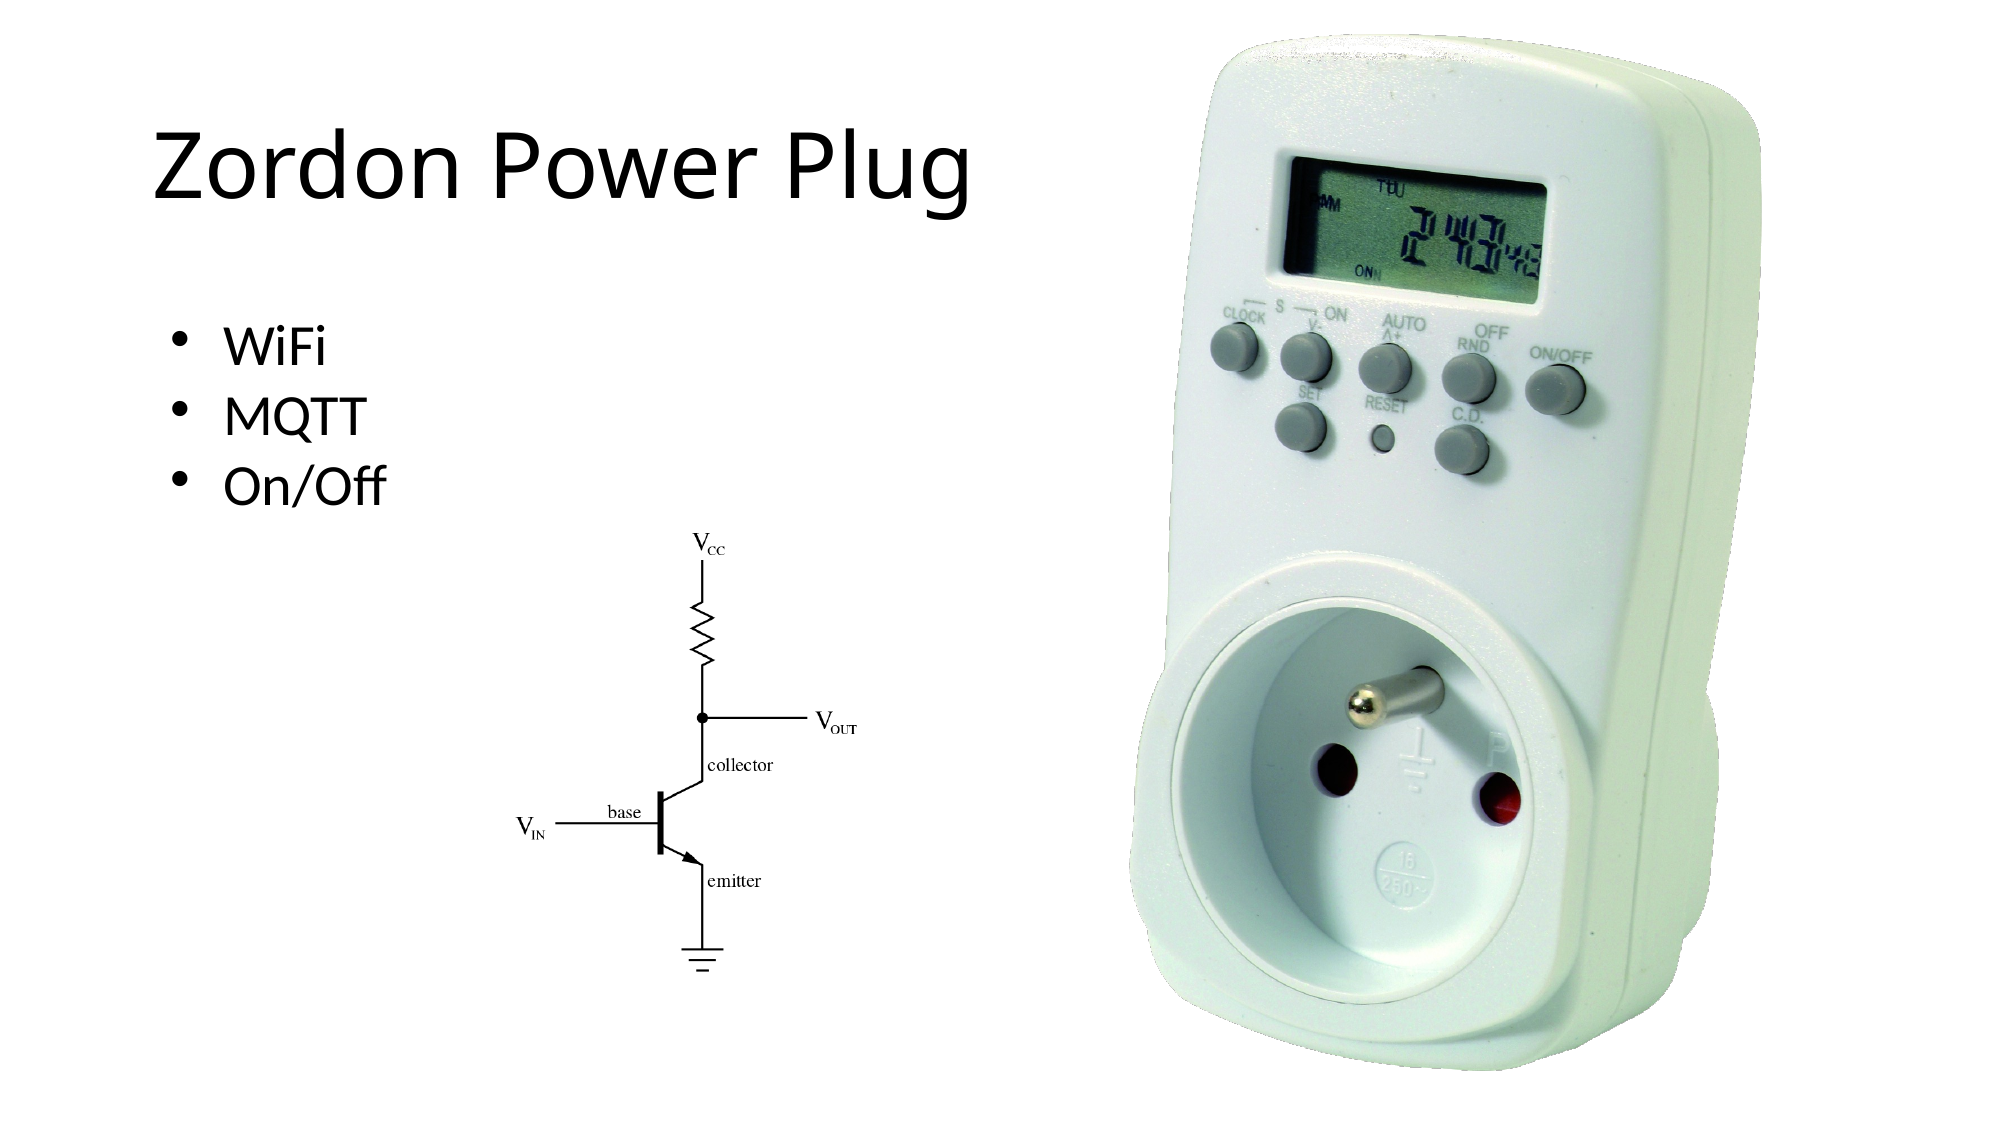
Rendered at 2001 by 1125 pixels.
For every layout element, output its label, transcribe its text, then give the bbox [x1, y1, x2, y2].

text_box WiFi MQTT On/Off [137, 299, 864, 1014]
text_box Zordon Power Plug [137, 59, 864, 278]
picture [434, 0, 1996, 1111]
